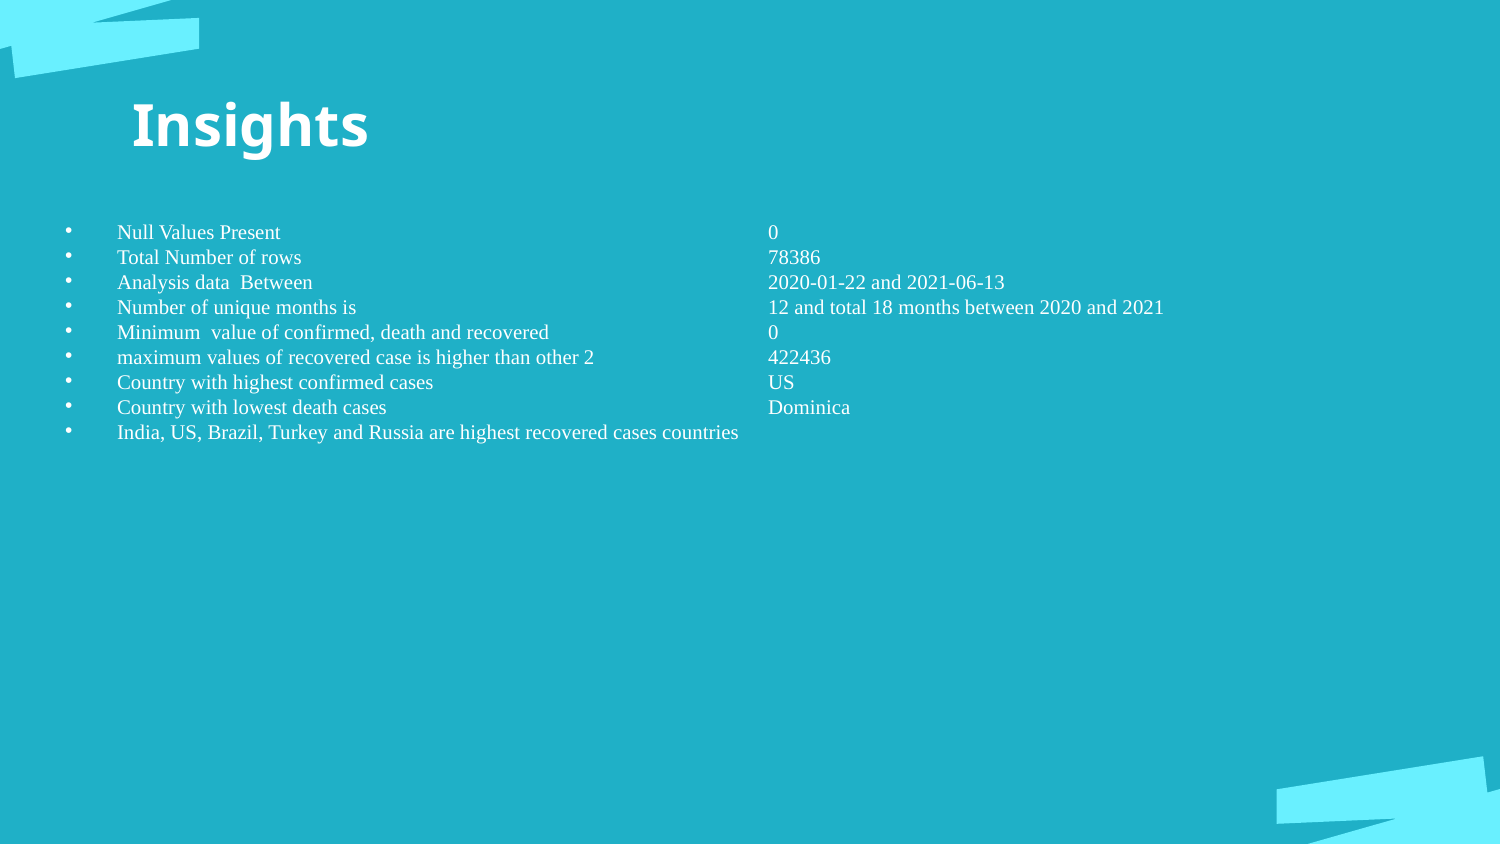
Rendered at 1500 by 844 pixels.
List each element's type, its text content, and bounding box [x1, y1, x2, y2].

title Insights [116, 72, 1383, 167]
subtitle 0 78386 2020-01-22 and 2021-06-13 12 and total 18 months between 2020 and 2021 0 422436 US Dominica [730, 203, 1247, 332]
subtitle Null Values Present Total Number of rows Analysis data Between Number of unique months is Minimum value of confirmed, death and recovered maximum values of recovered case is higher than other 2 Country with highest confirmed cases Country with lowest death cases India, US, Brazil, Turkey and Russia are highest recovered cases countries [27, 203, 860, 696]
